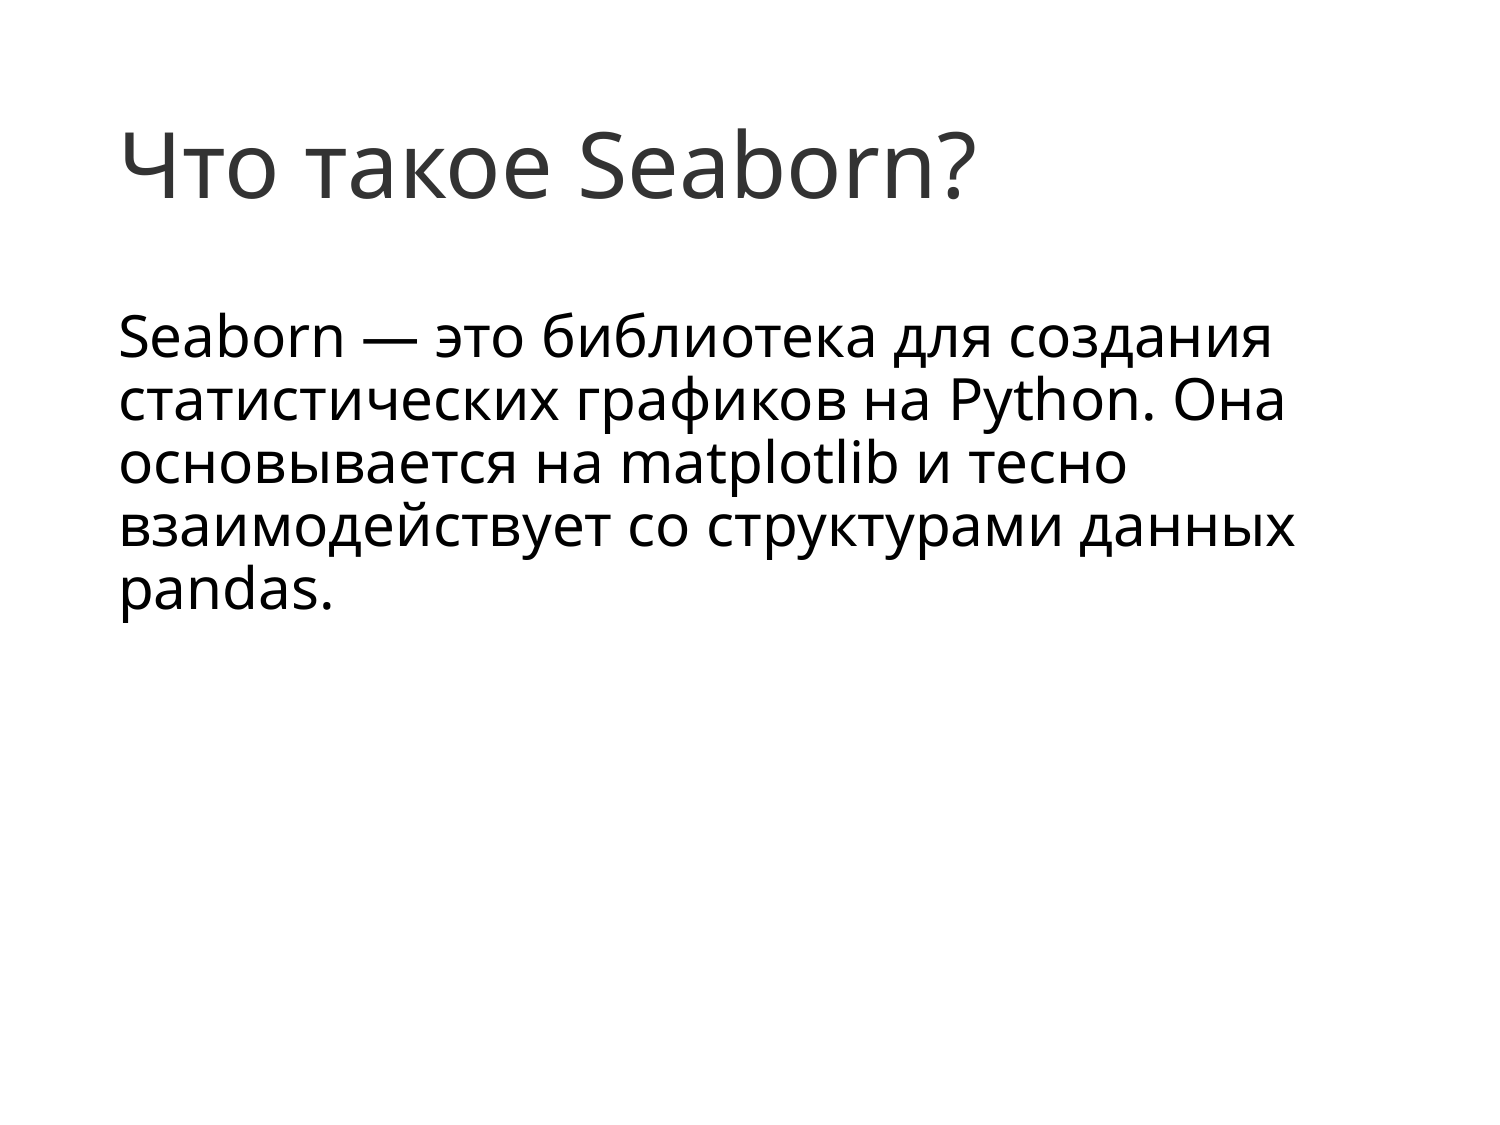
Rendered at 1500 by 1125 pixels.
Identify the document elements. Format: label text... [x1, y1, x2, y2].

list Seaborn — это библиотека для создания статистических графиков на Python. Она основывается на matplotlib и тесно взаимодействует со структурами данных pandas. [103, 299, 1397, 1014]
title Что такое Seaborn? [103, 59, 1397, 278]
